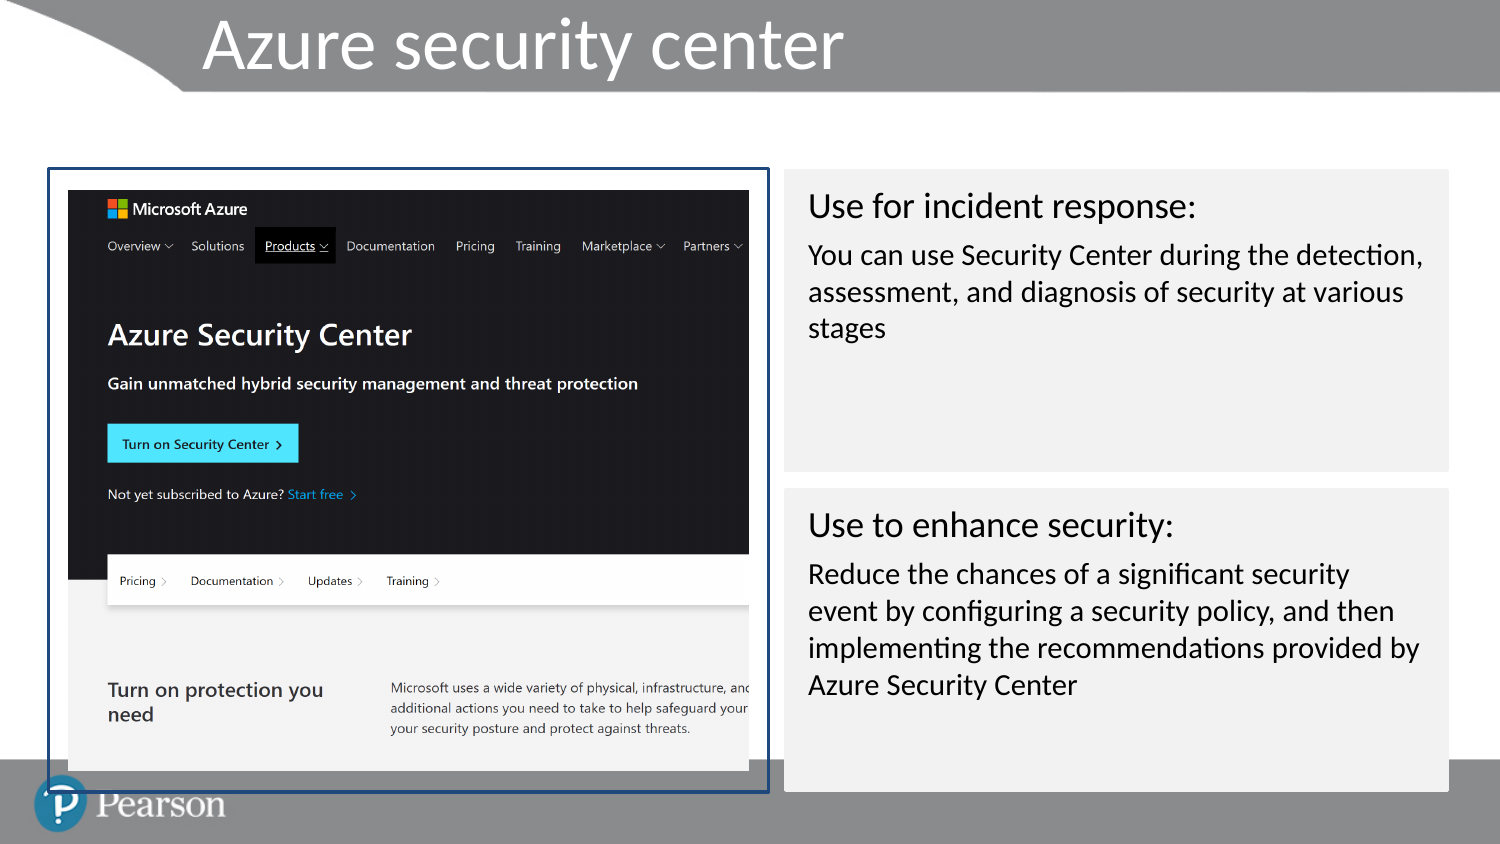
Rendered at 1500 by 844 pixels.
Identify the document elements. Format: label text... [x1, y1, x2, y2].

picture [0, 0, 1500, 844]
text_box Use for incident response: You can use Security Center during the detection, assessment, and diagnosis of security at various stages [786, 170, 1448, 471]
text_box Use to enhance security: Reduce the chances of a significant security event by configuring a security policy, and then implementing the recommendations provided by Azure Security Center [786, 489, 1448, 791]
title Azure security center [187, 0, 1428, 79]
